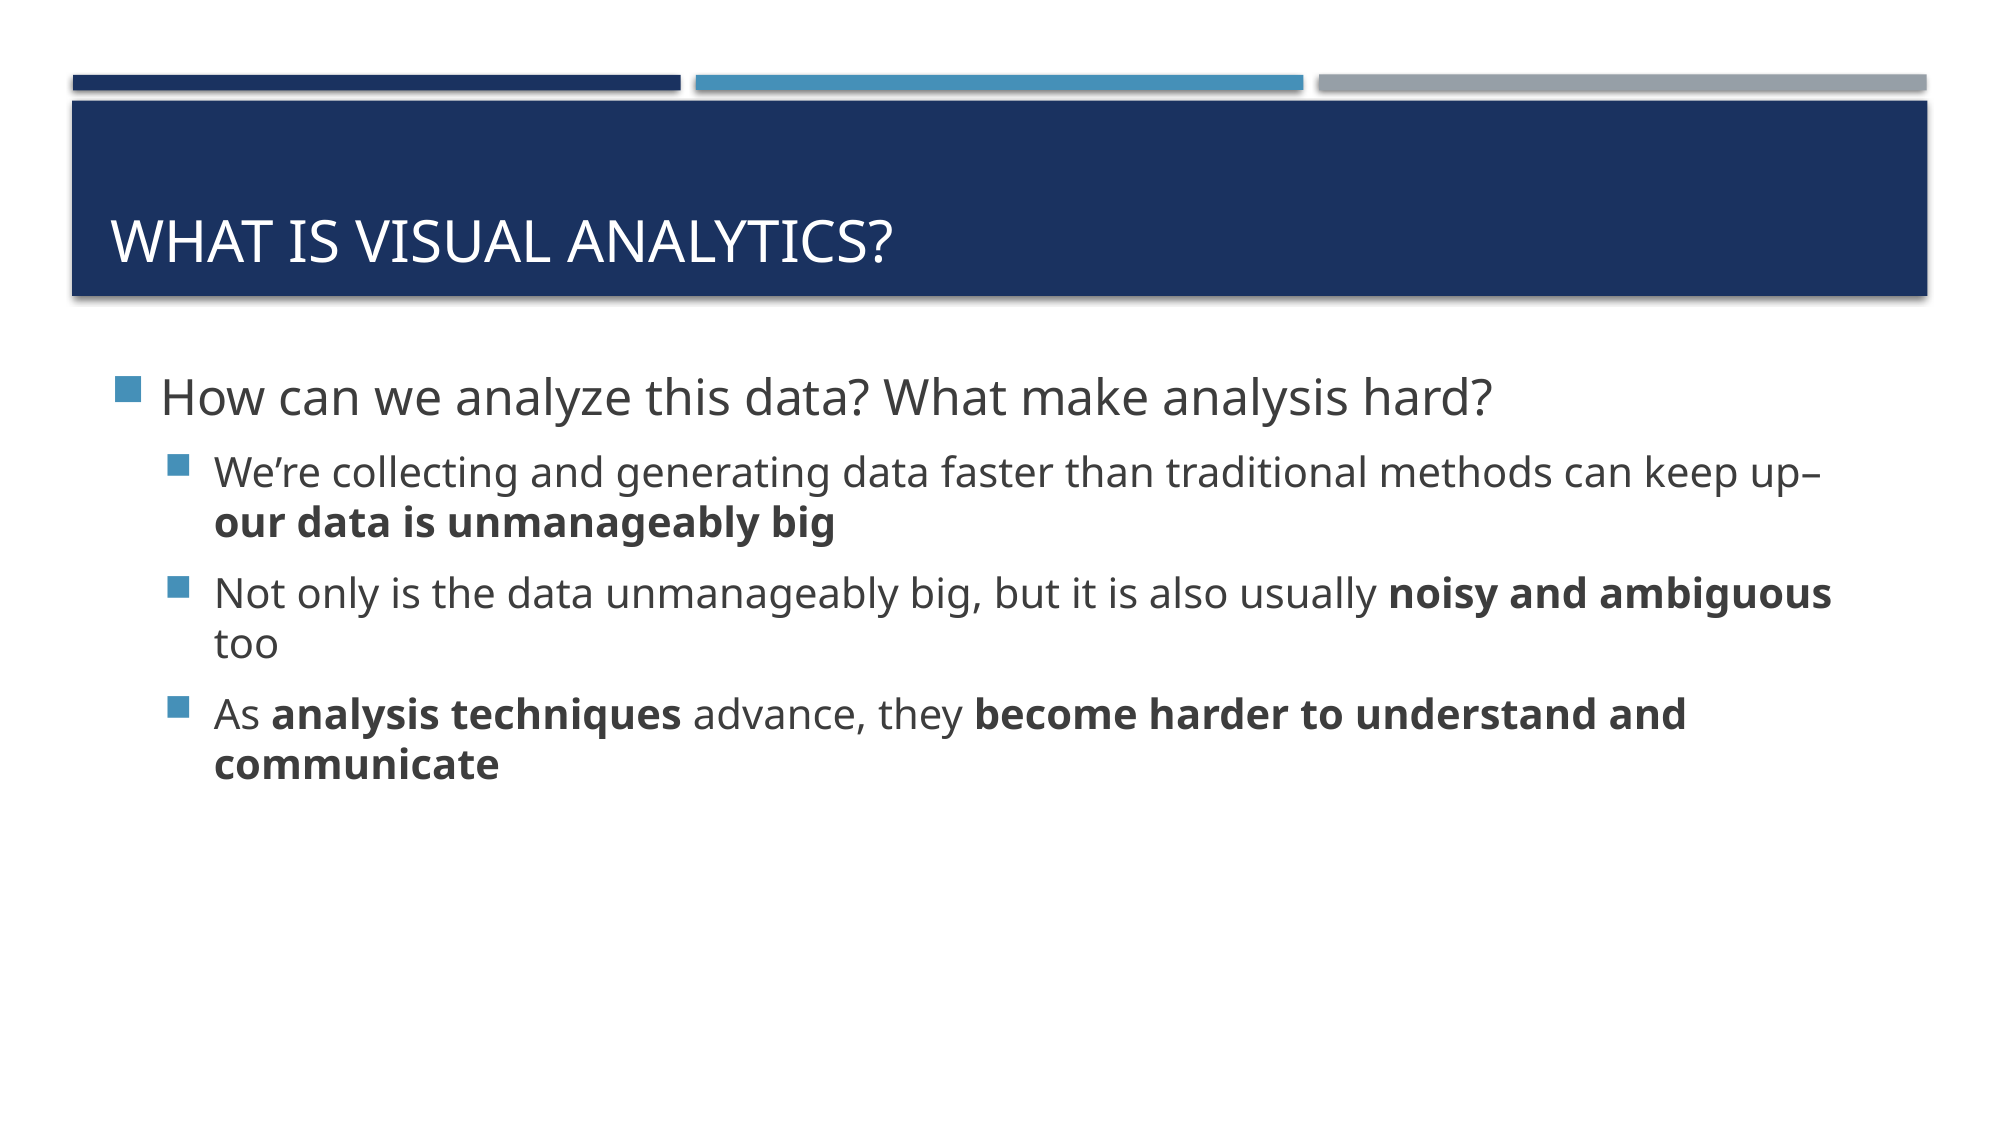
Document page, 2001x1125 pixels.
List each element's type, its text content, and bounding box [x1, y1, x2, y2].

list How can we analyze this data? What make analysis hard? We’re collecting and generating data faster than traditional methods can keep up– our data is unmanageably big Not only is the data unmanageably big, but it is also usually noisy and ambiguous too As analysis techniques advance, they become harder to understand and communicate [95, 357, 1905, 962]
title What is visual analytics? [95, 115, 1905, 282]
